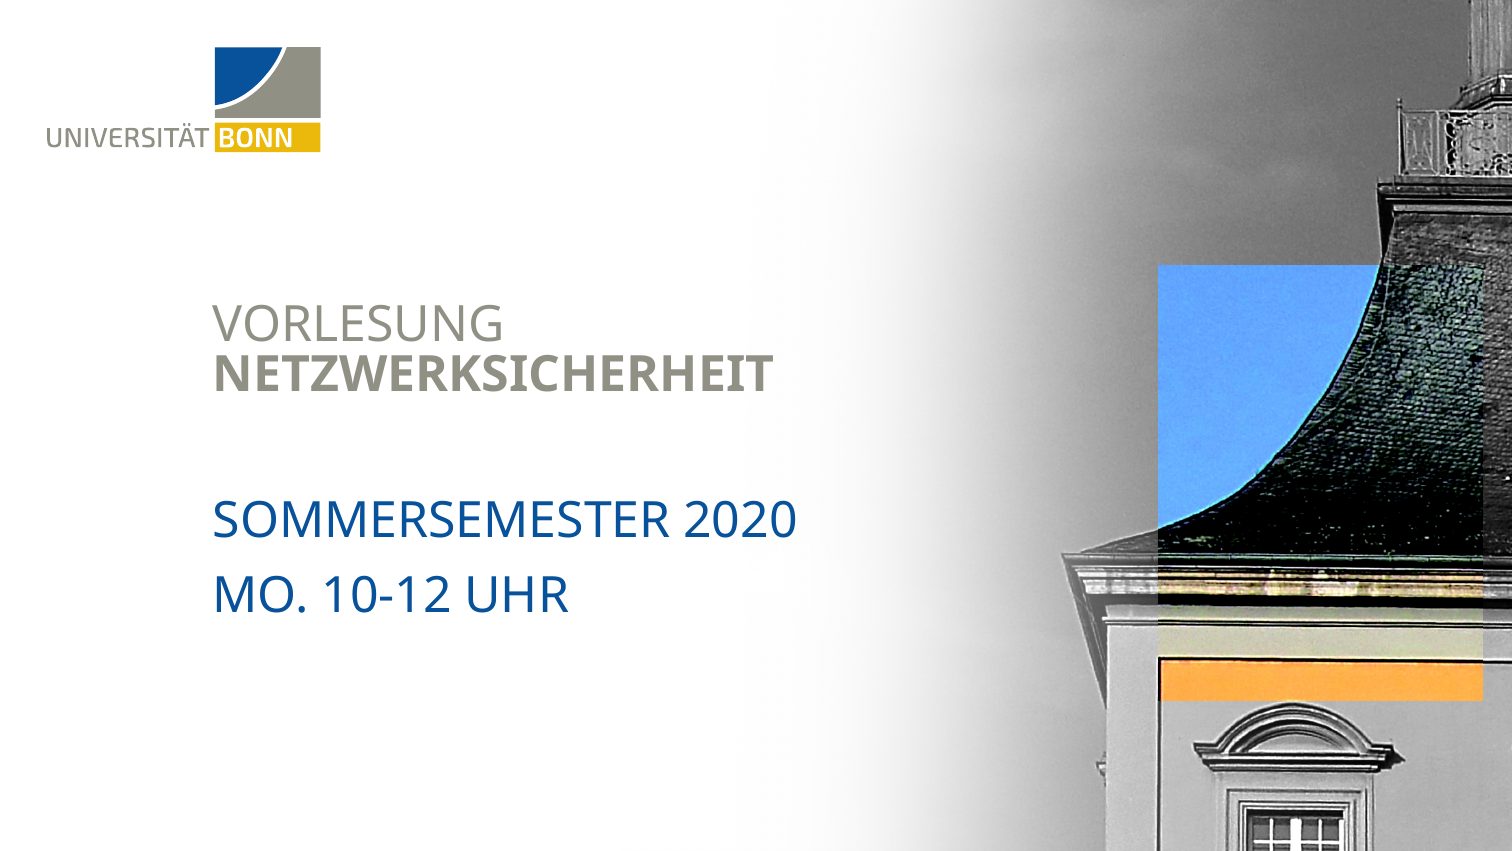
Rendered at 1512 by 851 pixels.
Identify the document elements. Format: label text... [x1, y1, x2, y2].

subtitle Sommersemester 2020 Mo. 10-12 Uhr [212, 472, 1040, 626]
title Vorlesung Netzwerksicherheit [212, 259, 1040, 402]
picture [619, 0, 1512, 851]
